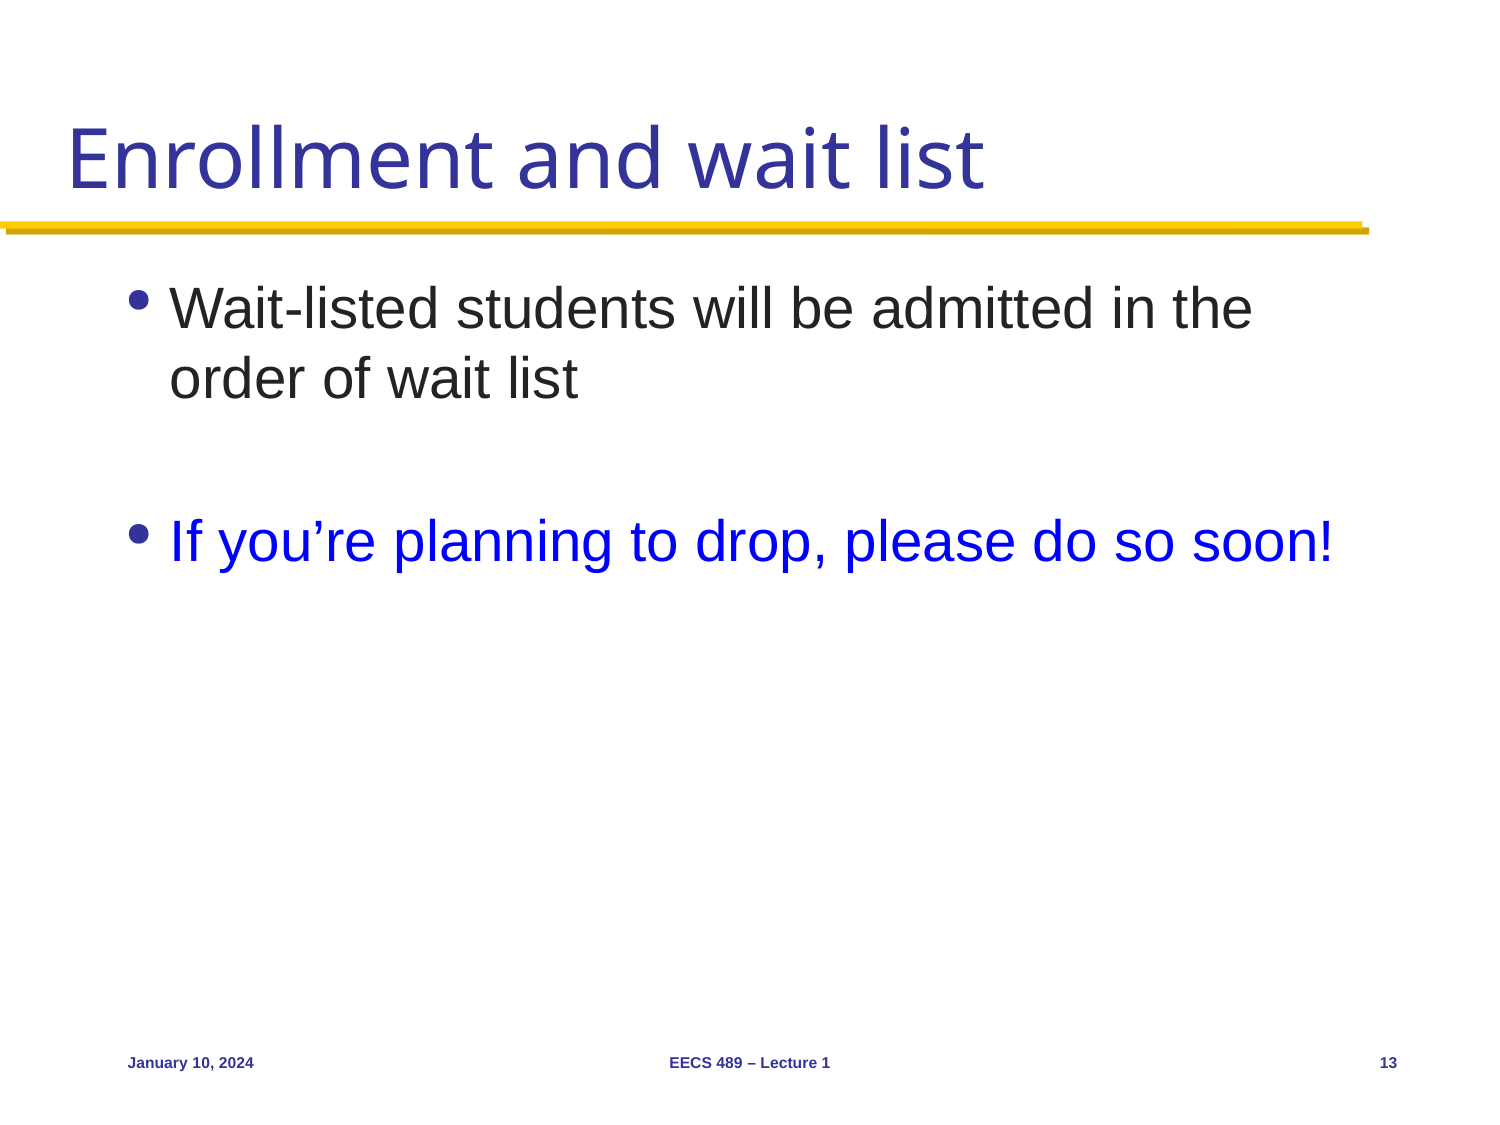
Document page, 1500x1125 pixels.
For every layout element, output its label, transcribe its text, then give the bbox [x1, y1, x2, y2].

slide_number 13 [1312, 1024, 1413, 1101]
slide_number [112, 1024, 426, 1101]
title Enrollment and wait list [49, 24, 1451, 213]
footer EECS 489 – Lecture 1 [512, 1024, 988, 1101]
list Wait-listed students will be admitted in the order of wait list If you’re planning to drop, please do so soon! [112, 262, 1413, 988]
